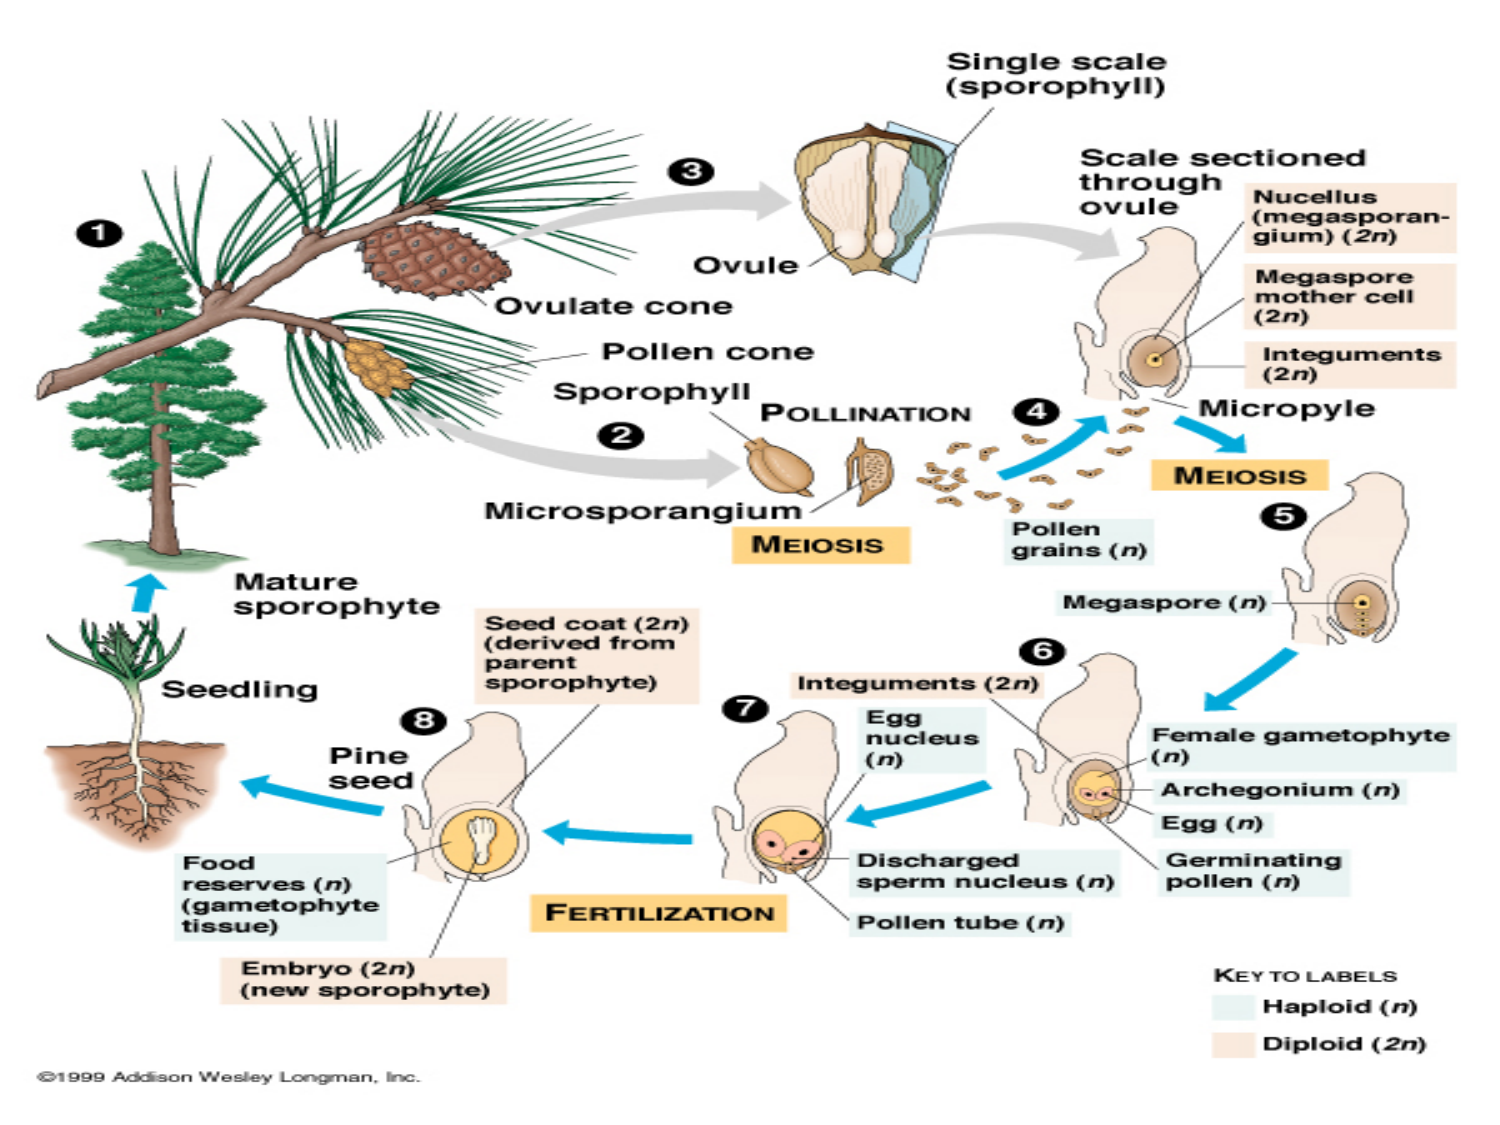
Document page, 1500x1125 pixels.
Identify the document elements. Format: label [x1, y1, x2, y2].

list [0, 18, 1500, 1107]
